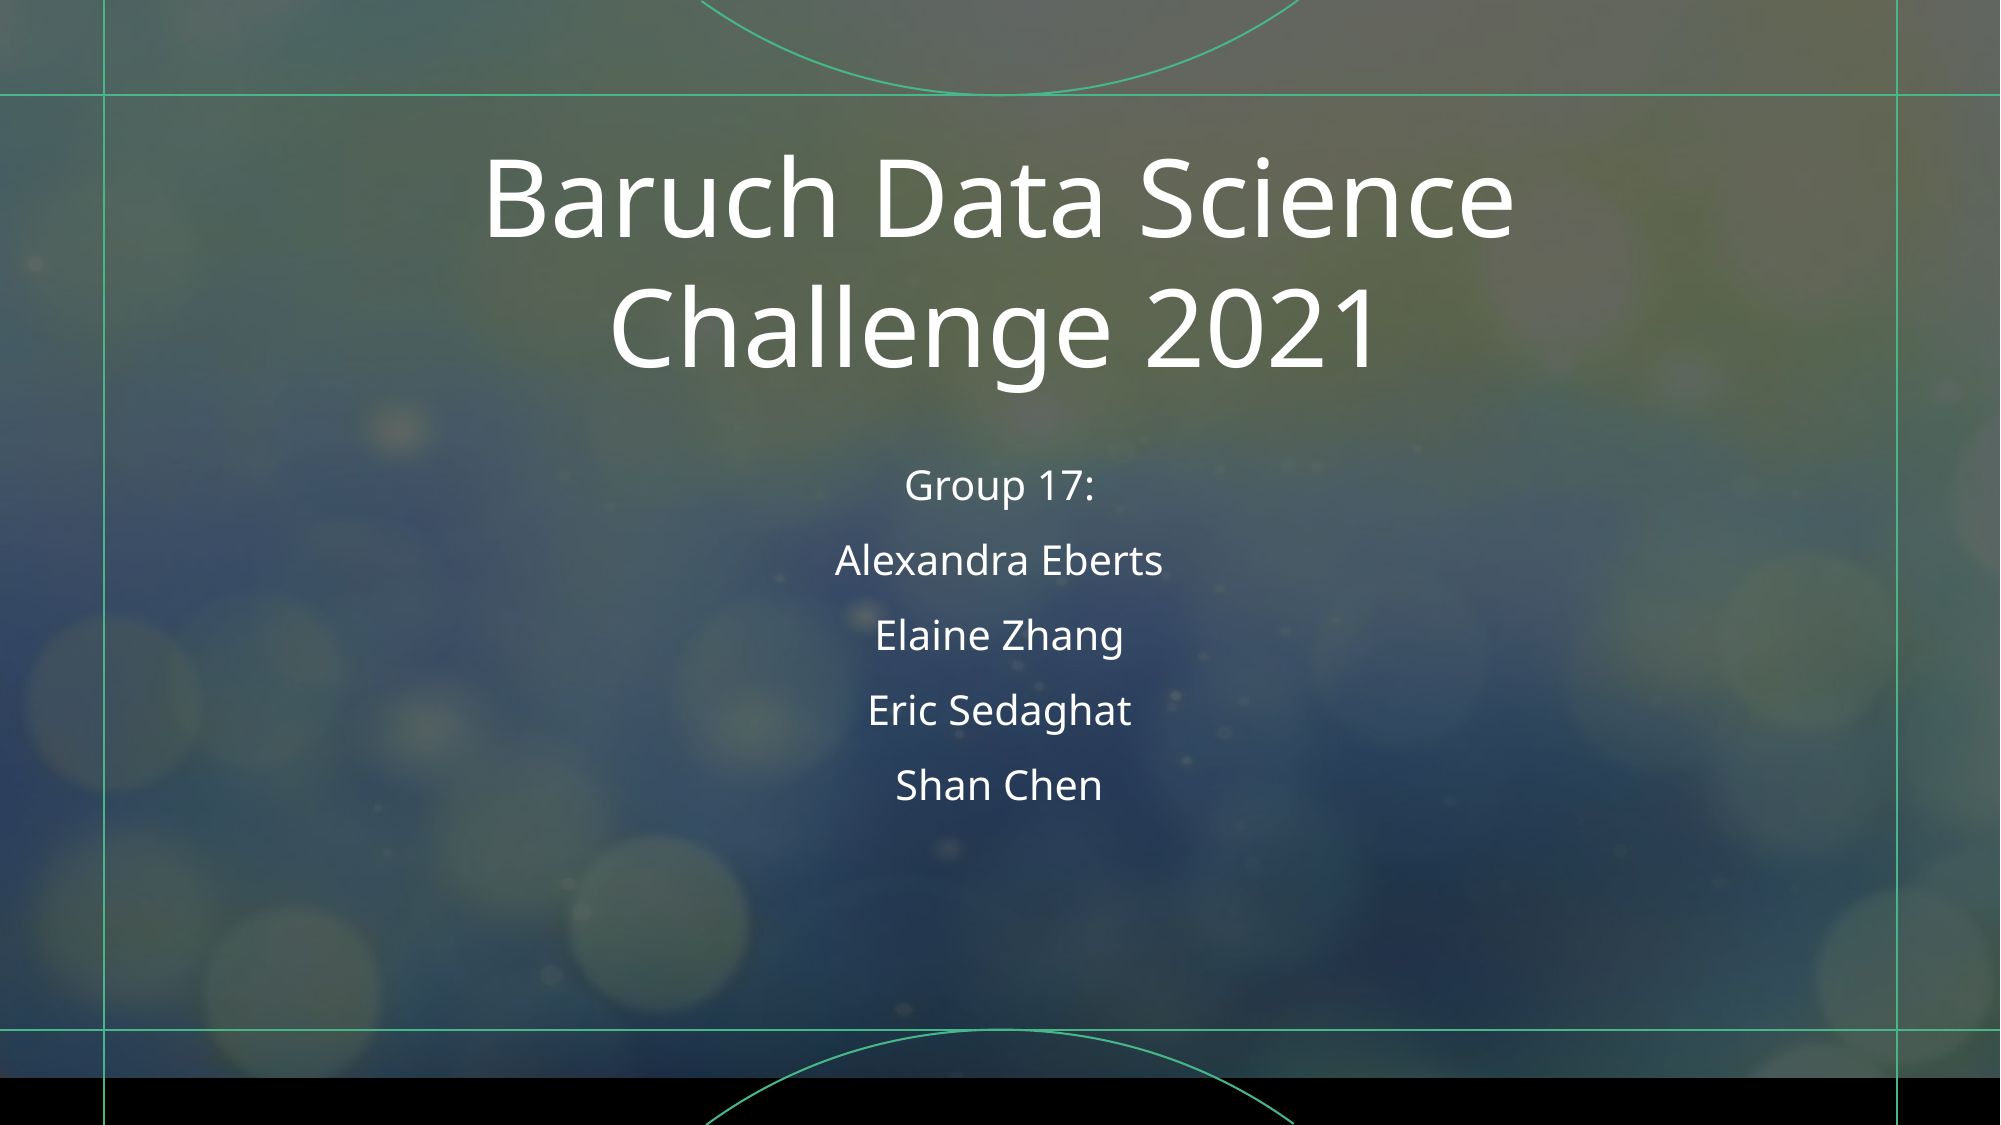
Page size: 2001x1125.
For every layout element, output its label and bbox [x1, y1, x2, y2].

text_box [0, 0, 2000, 1125]
